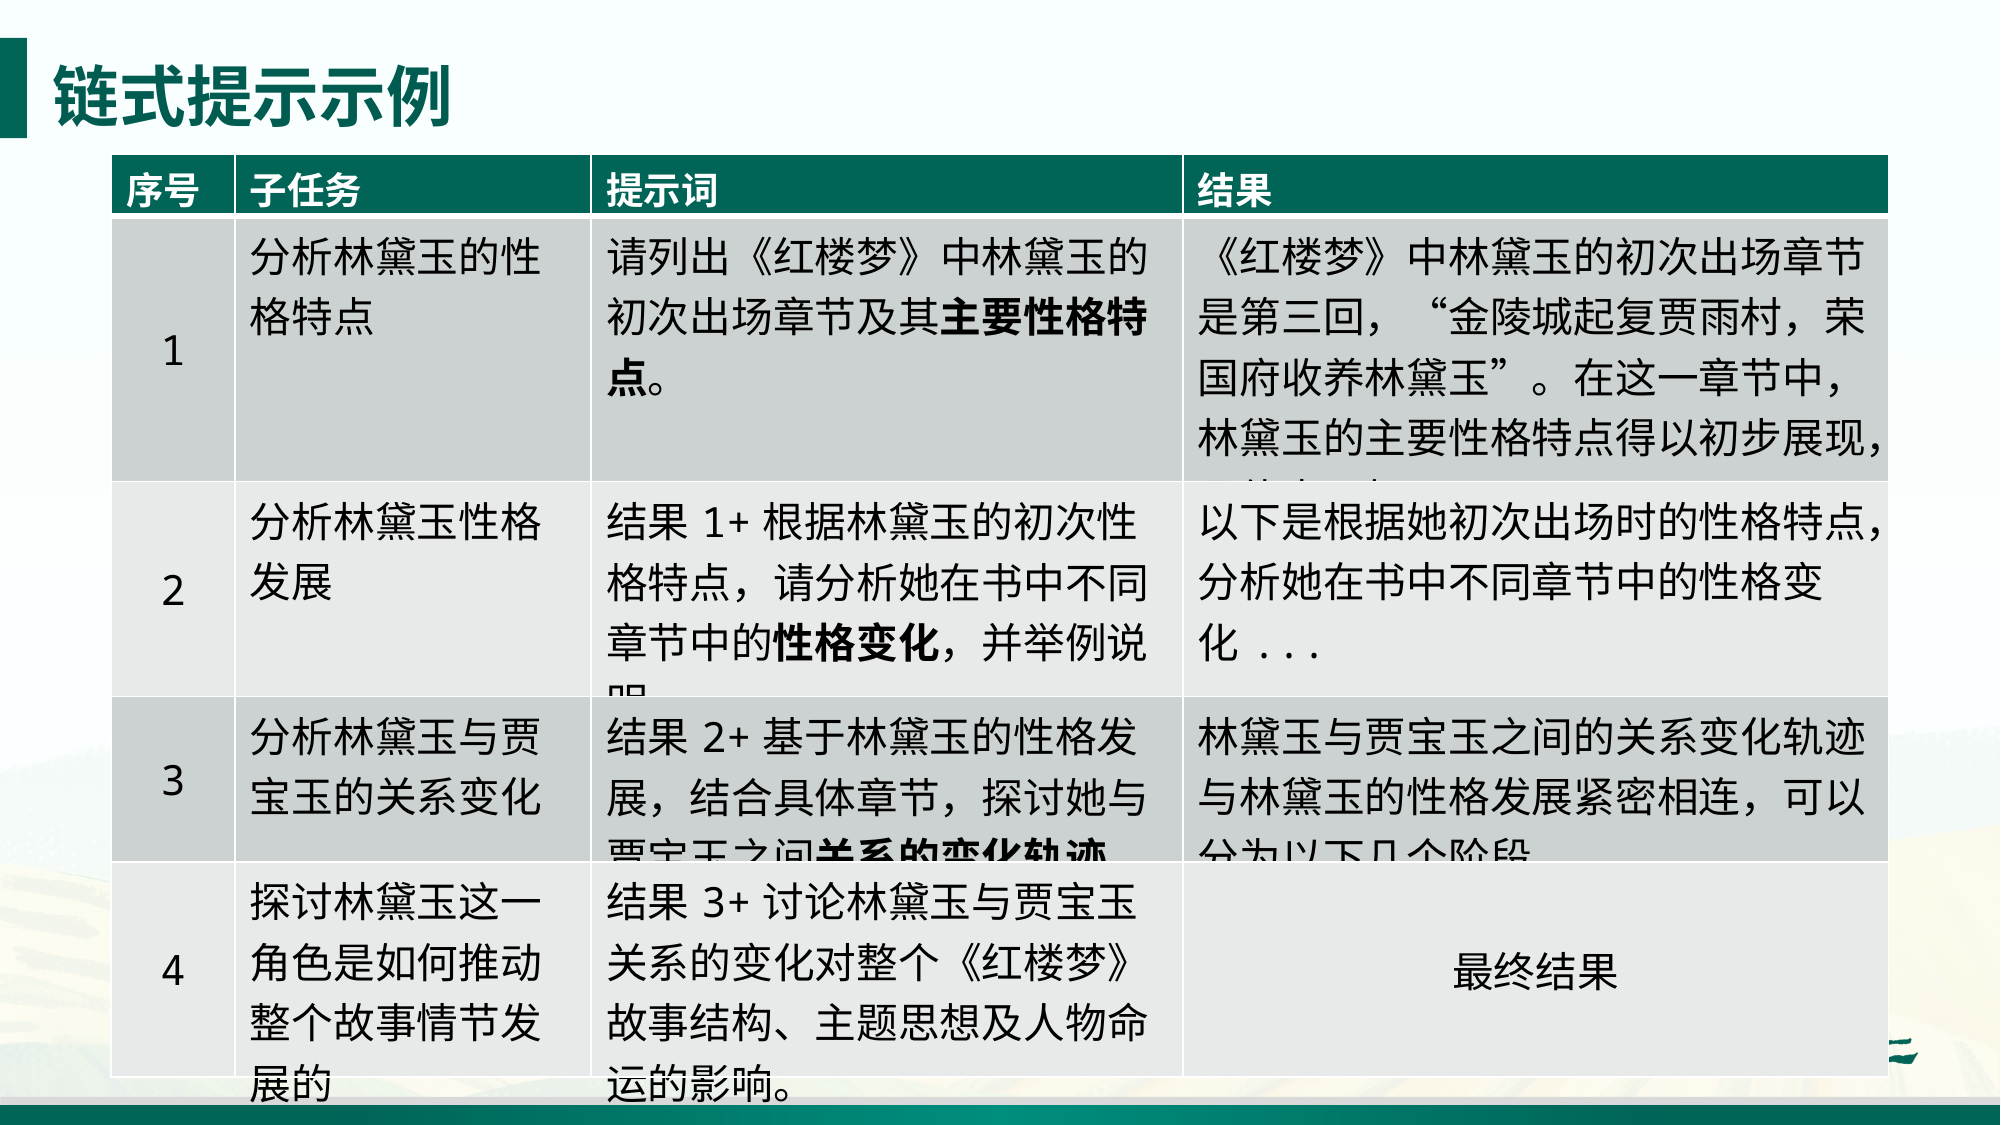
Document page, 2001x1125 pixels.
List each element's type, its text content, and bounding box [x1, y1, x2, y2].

text_box 链式提示示例 [37, 56, 469, 143]
table_cell 以下是根据她初次出场时的性格特点，分析她在书中不同章节中的性格变化... [1184, 482, 1888, 696]
table_cell 3 [112, 697, 234, 861]
table_cell 请列出《红楼梦》中林黛玉的初次出场章节及其主要性格特点。 [592, 219, 1182, 481]
table_cell 4 [112, 863, 234, 1076]
table_cell 林黛玉与贾宝玉之间的关系变化轨迹与林黛玉的性格发展紧密相连，可以分为以下几个阶段... ... [1184, 697, 1888, 861]
table_header 子任务 [236, 155, 590, 213]
table_cell 2 [112, 482, 234, 696]
table_cell 结果2+基于林黛玉的性格发展，结合具体章节，探讨她与贾宝玉之间关系的变化轨迹。 [592, 697, 1182, 861]
table_cell 1 [112, 219, 234, 481]
picture [1611, 1017, 1918, 1084]
table_header 序号 [112, 155, 234, 213]
table_cell 《红楼梦》中林黛玉的初次出场章节是第三回，“金陵城起复贾雨村，荣国府收养林黛玉”。在这一章节中，林黛玉的主要性格特点得以初步展现，具体表现如下... [1184, 219, 1888, 481]
table_header 提示词 [592, 155, 1182, 213]
table_cell 最终结果 [1184, 863, 1888, 1076]
table_cell 结果3+讨论林黛玉与贾宝玉关系的变化对整个《红楼梦》故事结构、主题思想及人物命运的影响。 [592, 863, 1182, 1076]
table_cell 结果1+根据林黛玉的初次性格特点，请分析她在书中不同章节中的性格变化，并举例说明。 [592, 482, 1182, 696]
table_cell 分析林黛玉与贾宝玉的关系变化 [236, 697, 590, 861]
table_cell 探讨林黛玉这一角色是如何推动整个故事情节发展的 [236, 863, 590, 1076]
table_header 结果 [1184, 155, 1888, 213]
table_cell 分析林黛玉性格发展 [236, 482, 590, 696]
table_cell 分析林黛玉的性格特点 [236, 219, 590, 481]
